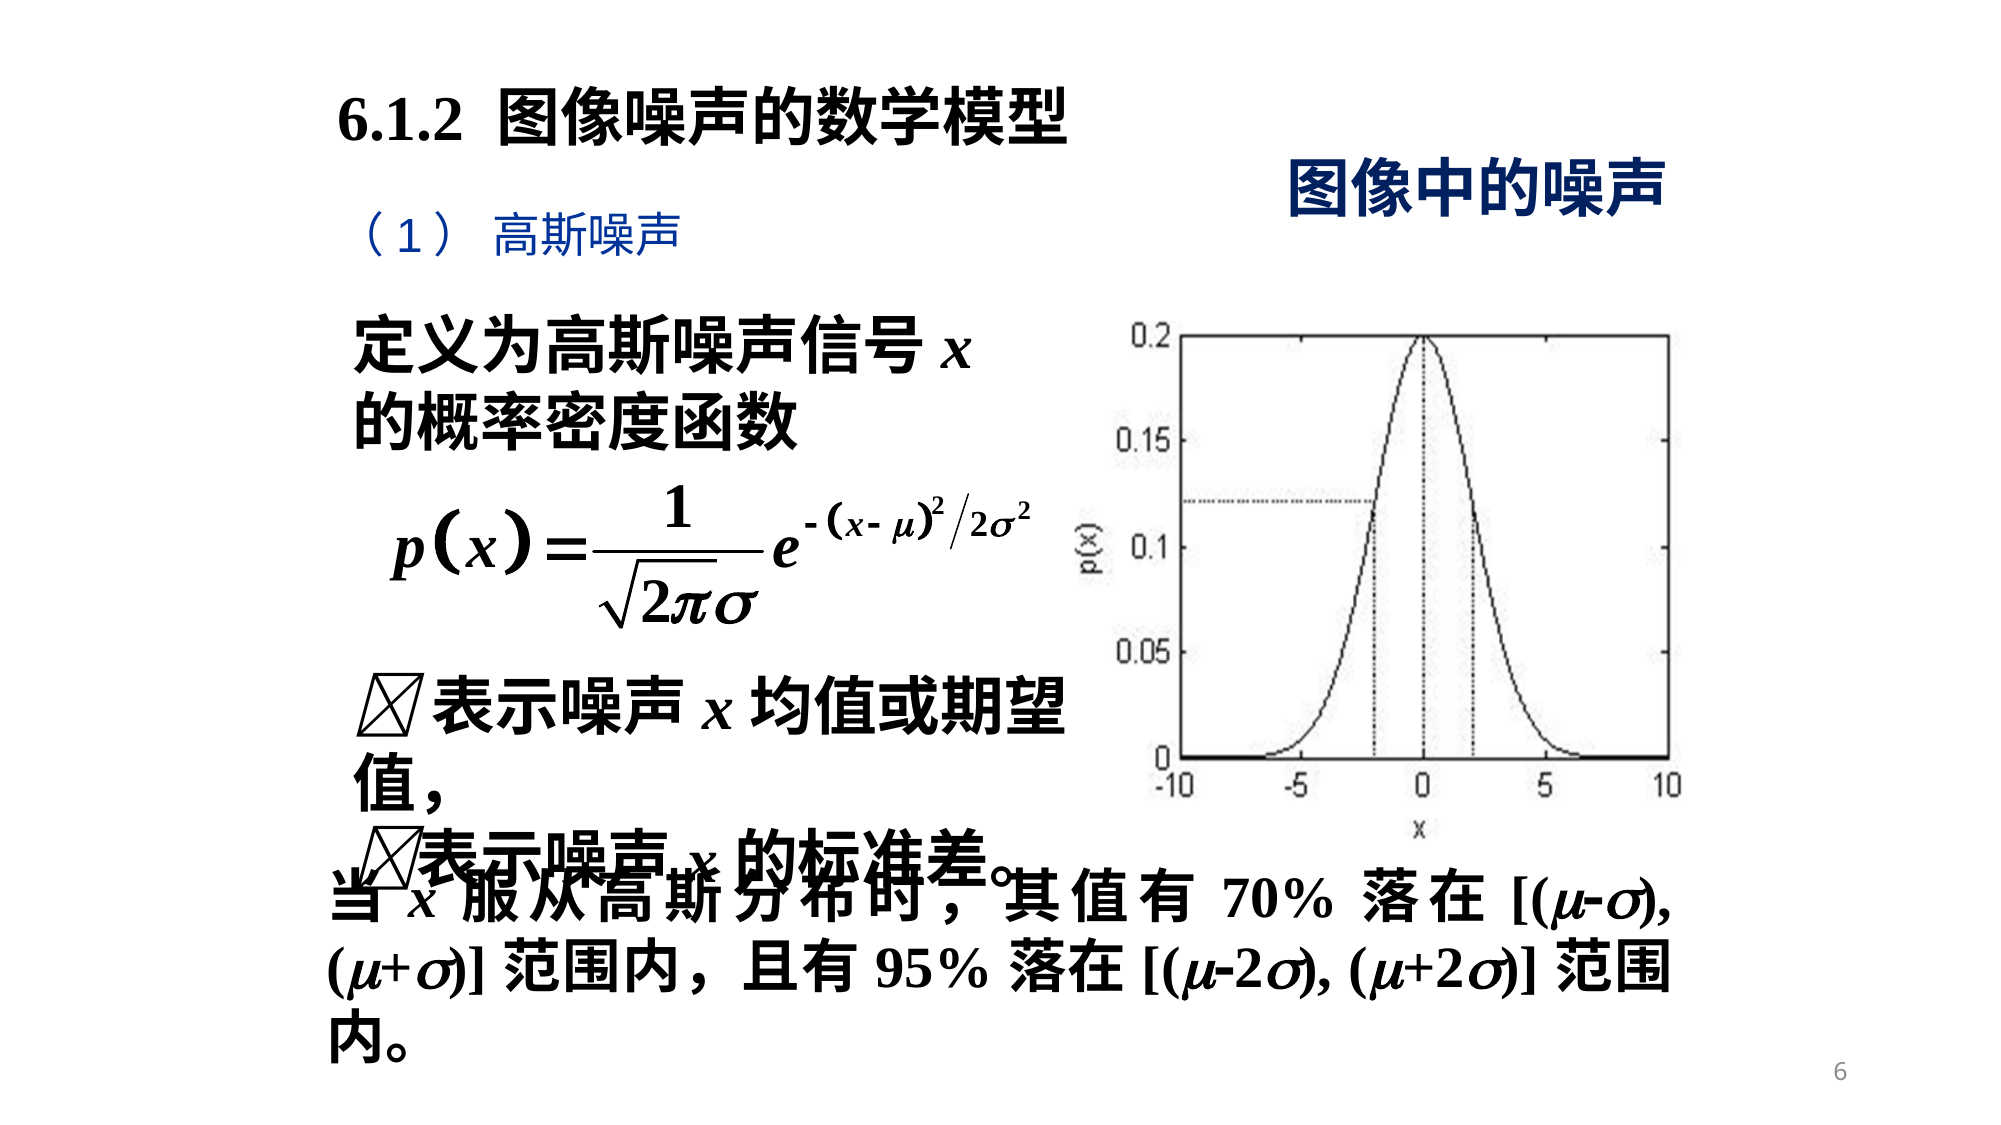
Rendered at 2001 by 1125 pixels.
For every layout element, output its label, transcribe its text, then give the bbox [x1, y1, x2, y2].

text_box 定义为高斯噪声信号x的概率密度函数 [338, 297, 1008, 466]
text_box （1） 高斯噪声 [322, 196, 1675, 269]
text_box 6.1.2 图像噪声的数学模型 [322, 50, 1098, 180]
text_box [376, 462, 1048, 643]
slide_number 6 [1412, 1042, 1863, 1103]
text_box 表示噪声x均值或期望值， 表示噪声x的标准差。 [337, 658, 1129, 851]
text_box 当x服从高斯分布时，其值有70%落在[(), (+)]范围内，且有95%落在[(2), (+2)]范围内。 [311, 851, 1688, 1078]
picture [1045, 310, 1706, 850]
text_box 图像中的噪声 [1286, 153, 1700, 219]
